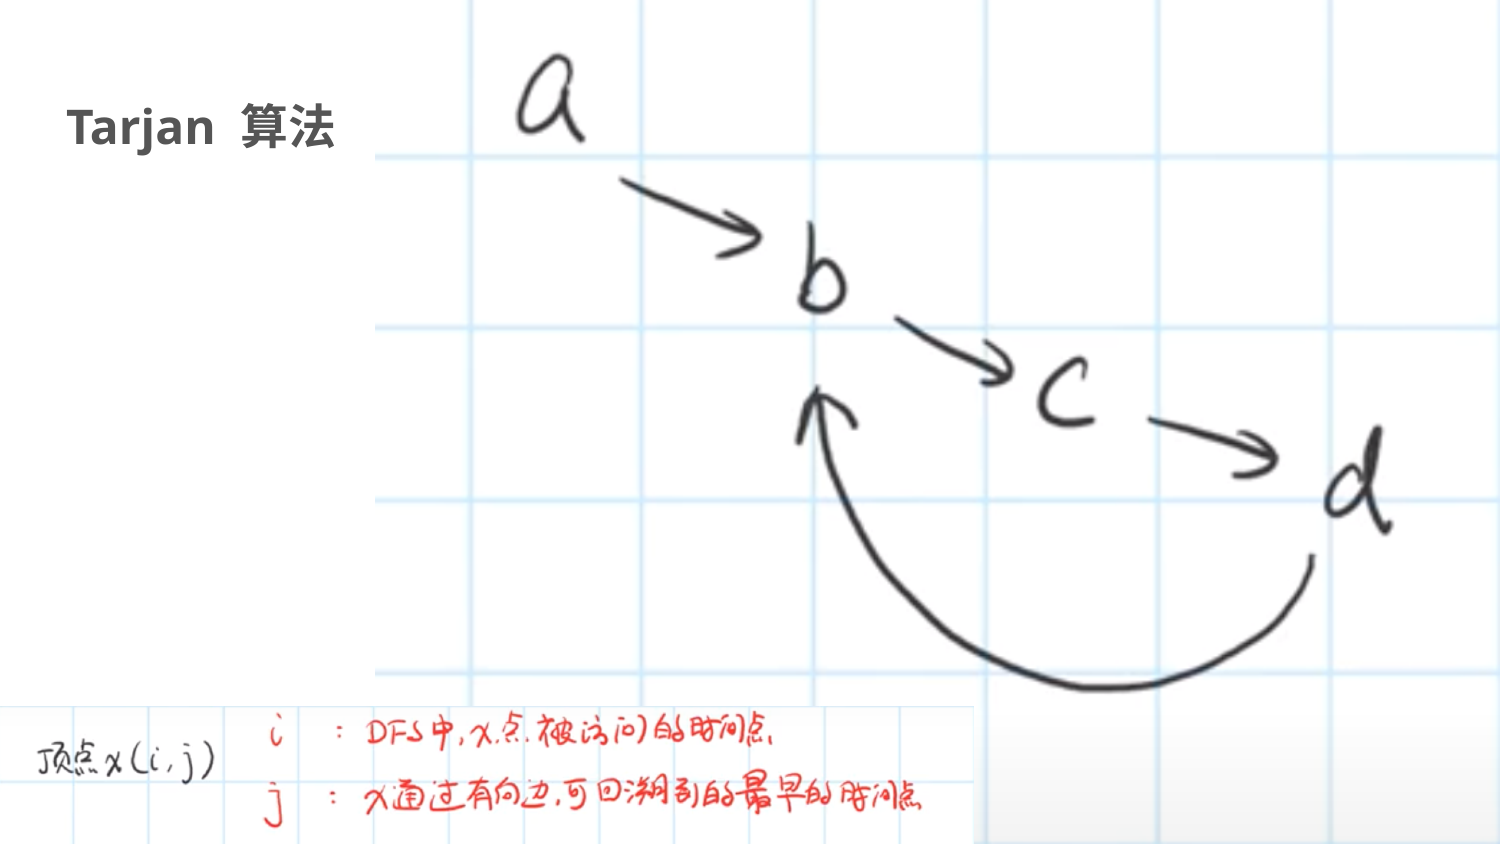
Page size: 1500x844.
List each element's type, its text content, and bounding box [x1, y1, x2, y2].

title Tarjan 算法 [51, 72, 355, 167]
picture [0, 0, 1500, 844]
